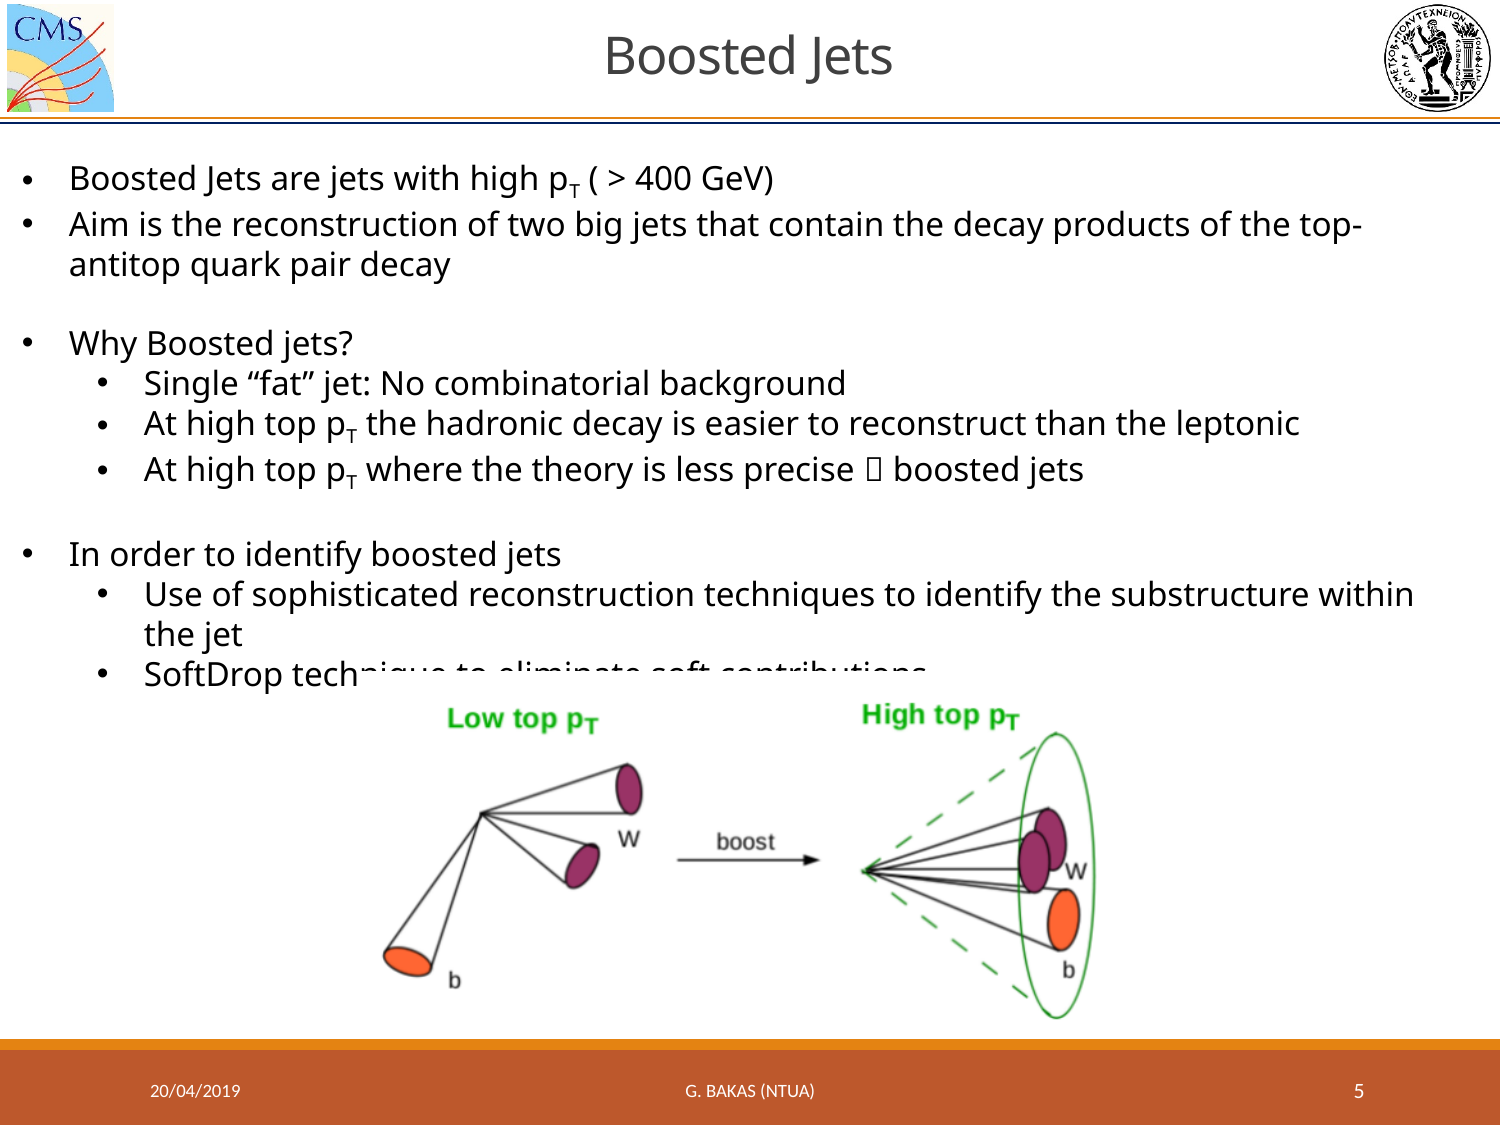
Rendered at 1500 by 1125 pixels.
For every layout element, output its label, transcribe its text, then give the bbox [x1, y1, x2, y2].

footer G. Bakas (NTUA) [453, 1059, 1047, 1120]
picture [359, 670, 1107, 1028]
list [1383, 4, 1492, 112]
text_box Boosted Jets are jets with high pT ( > 400 GeV) Aim is the reconstruction of two big jets that contain the decay products of the top-antitop quark pair decay Why Boosted jets? Single “fat” jet: No combinatorial background At high top pT the hadronic decay is easier to reconstruct than the leptonic At high top pT where the theory is less precise  boosted jets In order to identify boosted jets Use of sophisticated reconstruction techniques to identify the substructure within the jet SoftDrop technique to eliminate soft contributions [7, 149, 1491, 746]
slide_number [135, 1059, 440, 1120]
title Boosted Jets [130, 23, 1368, 93]
picture [6, 4, 114, 112]
slide_number 5 [1218, 1059, 1380, 1120]
